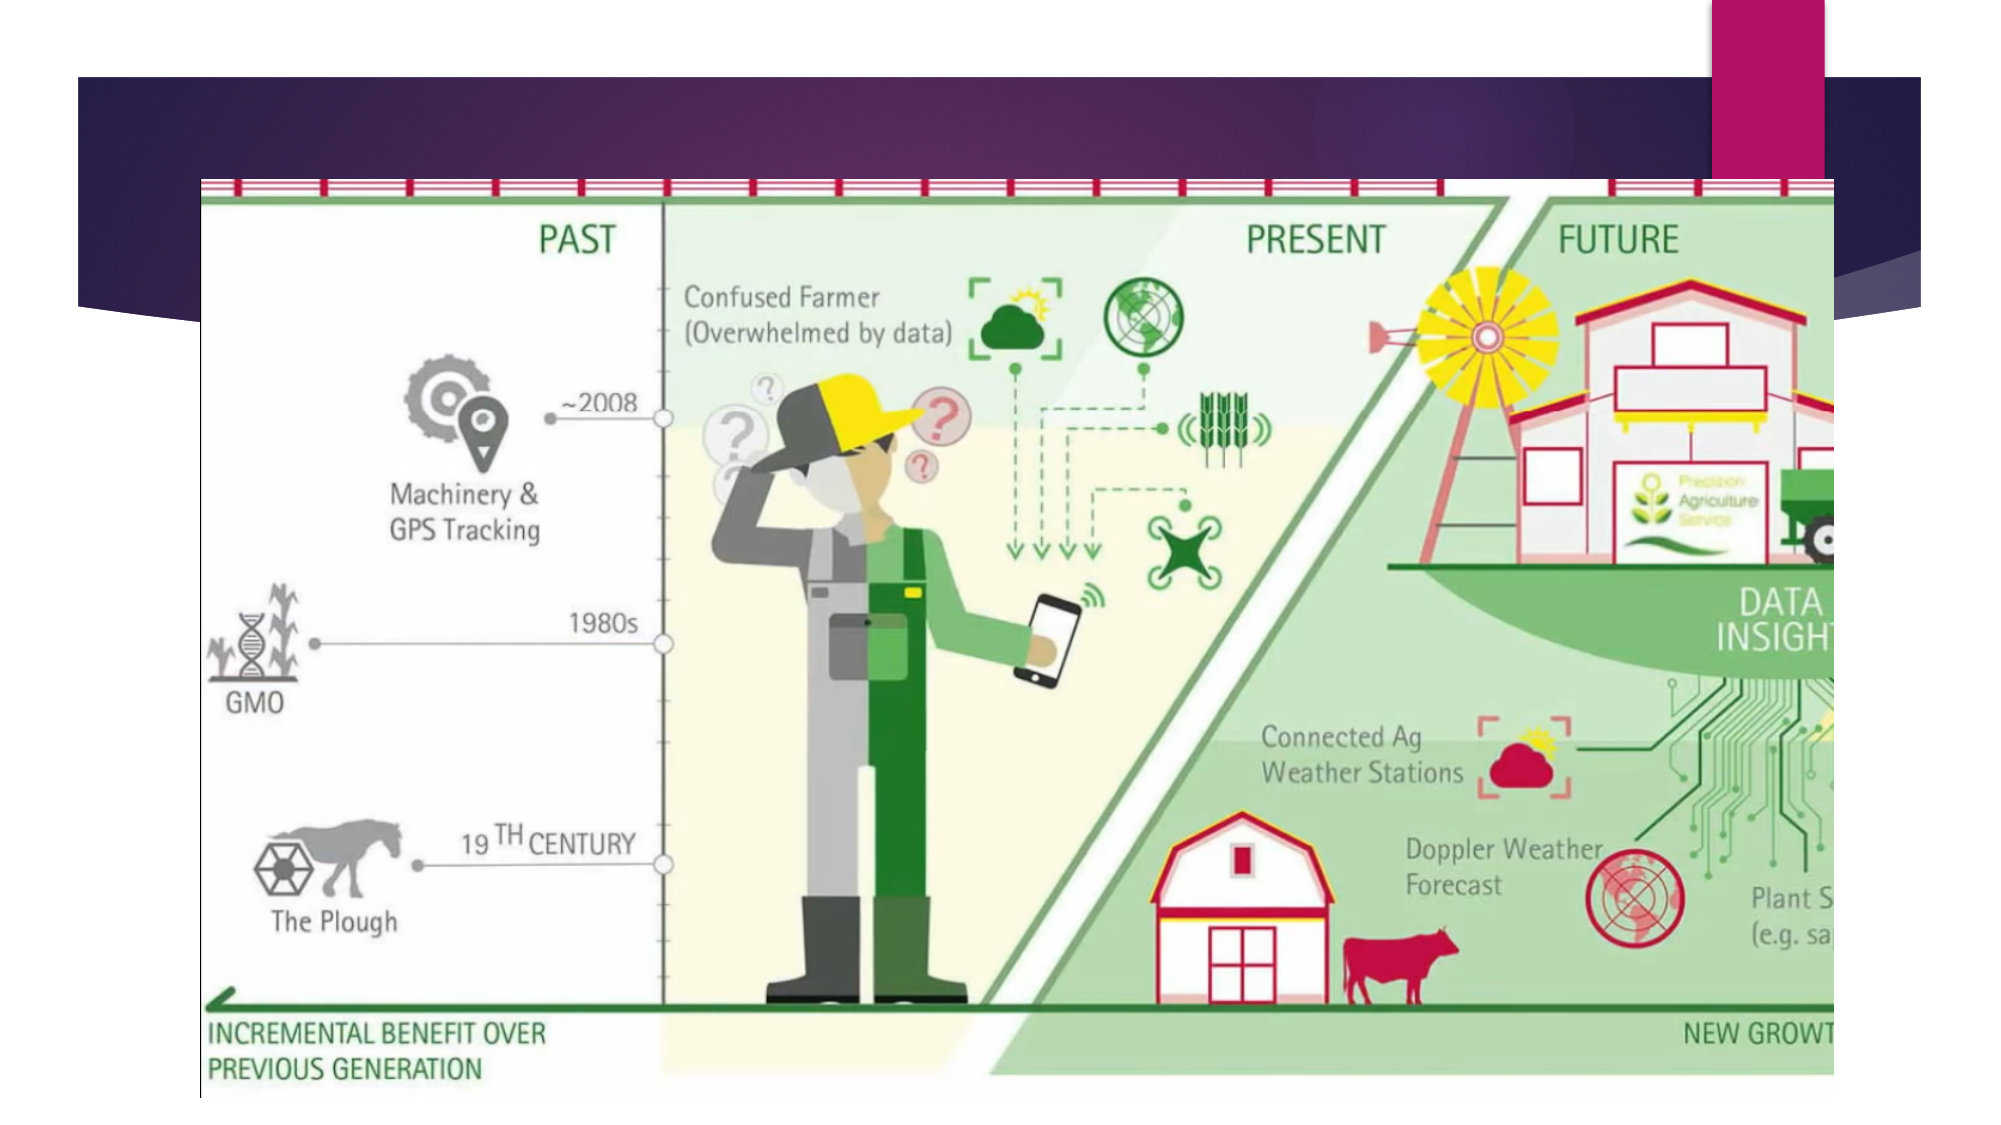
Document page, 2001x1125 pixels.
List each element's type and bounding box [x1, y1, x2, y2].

picture [200, 179, 1834, 1098]
